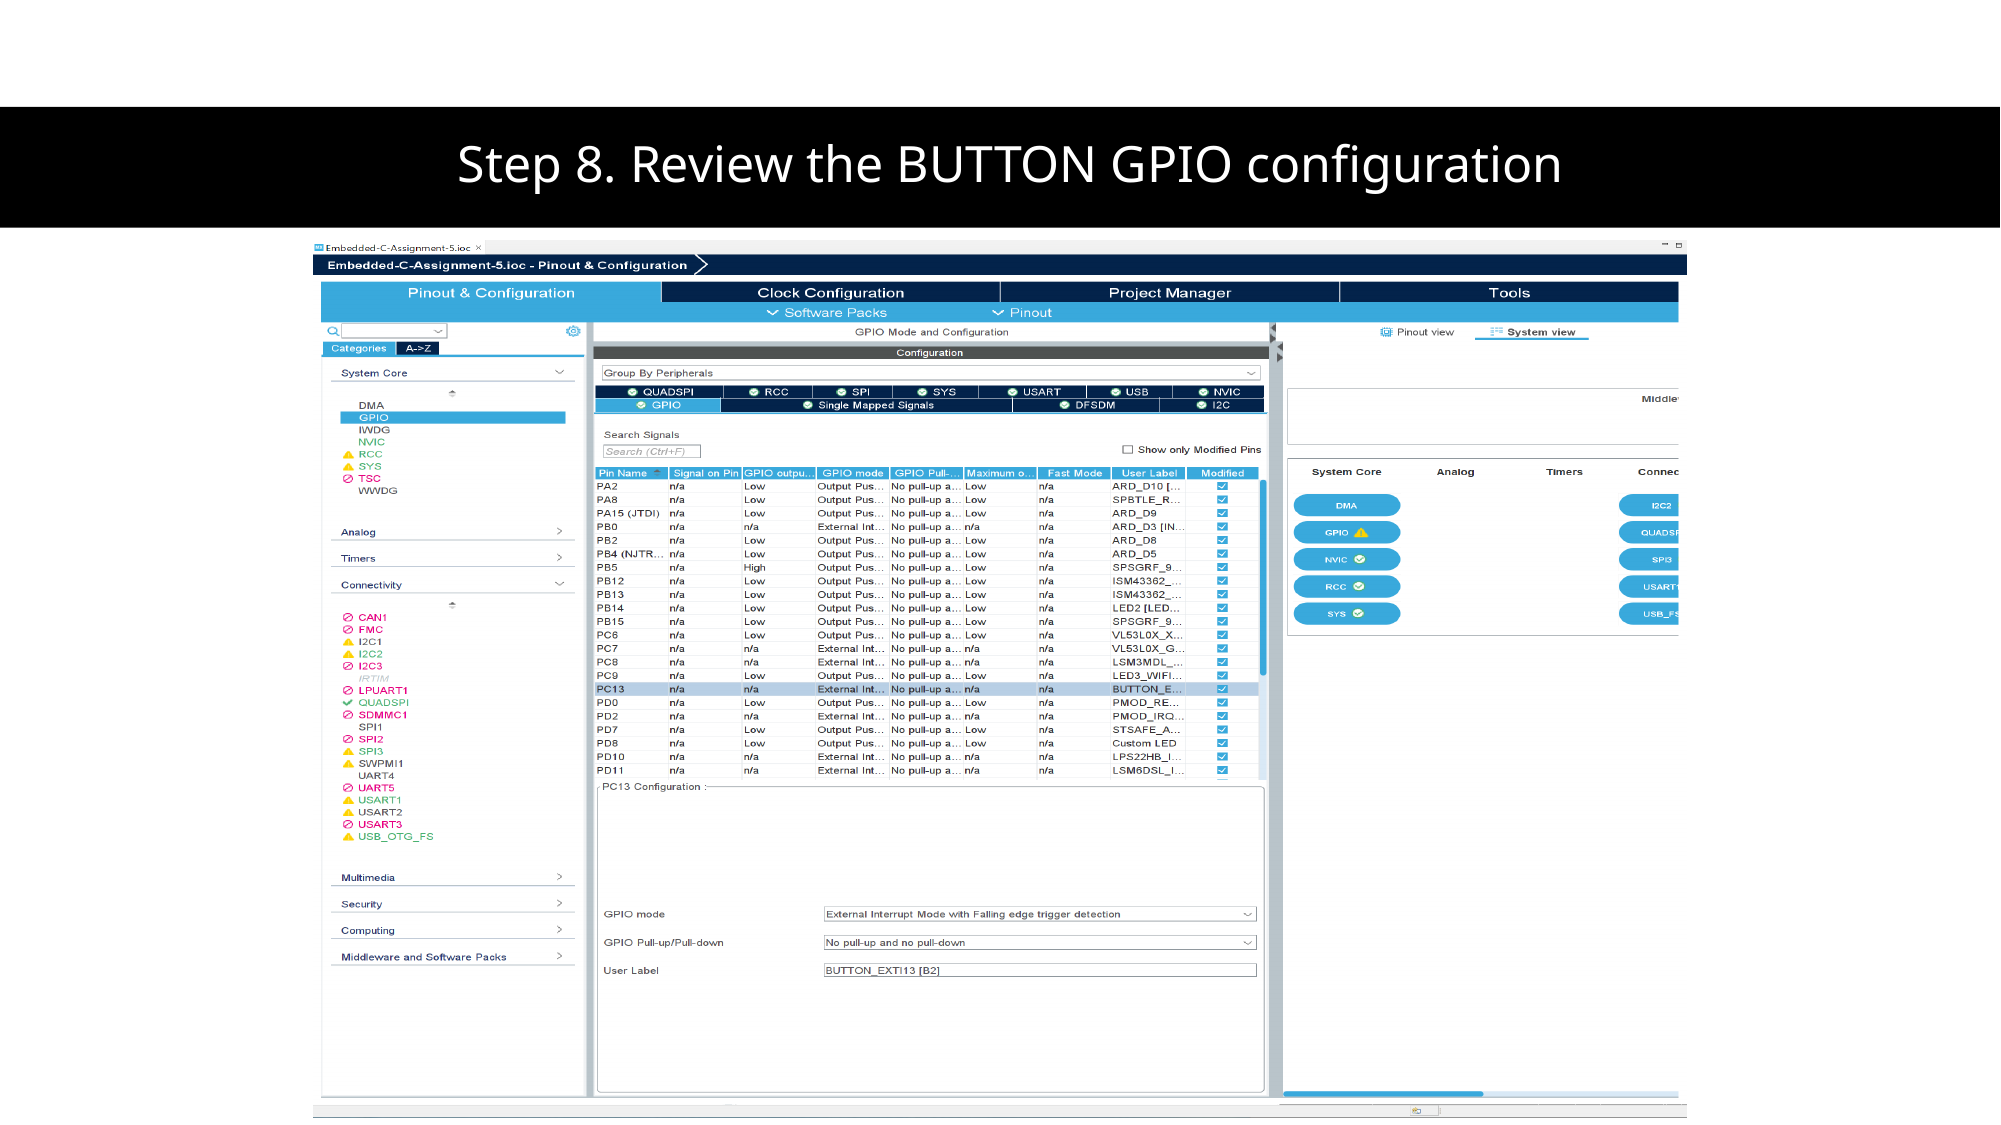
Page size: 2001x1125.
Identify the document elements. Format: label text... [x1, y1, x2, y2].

text_box [0, 106, 2000, 229]
title Step 8. Review the BUTTON GPIO configuration [91, 105, 1931, 228]
picture [313, 240, 1687, 1118]
